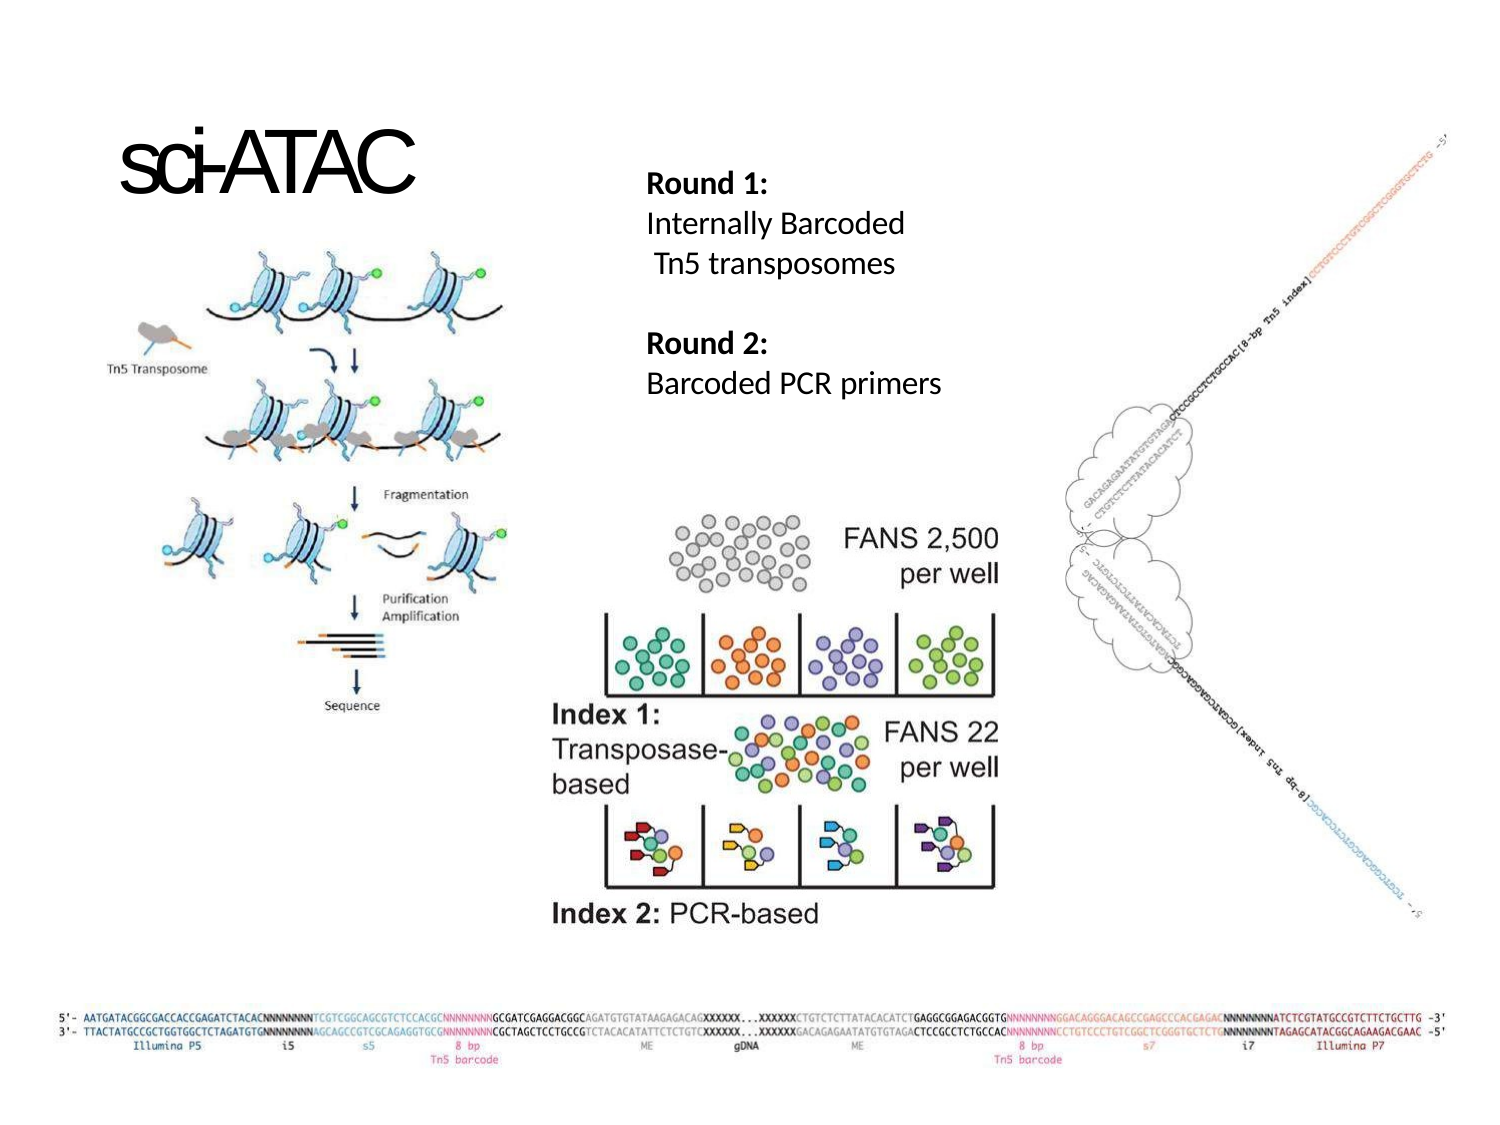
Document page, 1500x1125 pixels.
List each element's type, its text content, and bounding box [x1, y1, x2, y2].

text_box Round 1: Internally Barcoded Tn5 transposomes [644, 158, 912, 281]
text_box [53, 1003, 1448, 1069]
text_box [551, 509, 999, 930]
text_box Round 2: Barcoded PCR primers [644, 319, 949, 401]
text_box [1065, 128, 1451, 922]
text_box [106, 241, 509, 714]
title sci-ATAC [116, 100, 425, 241]
